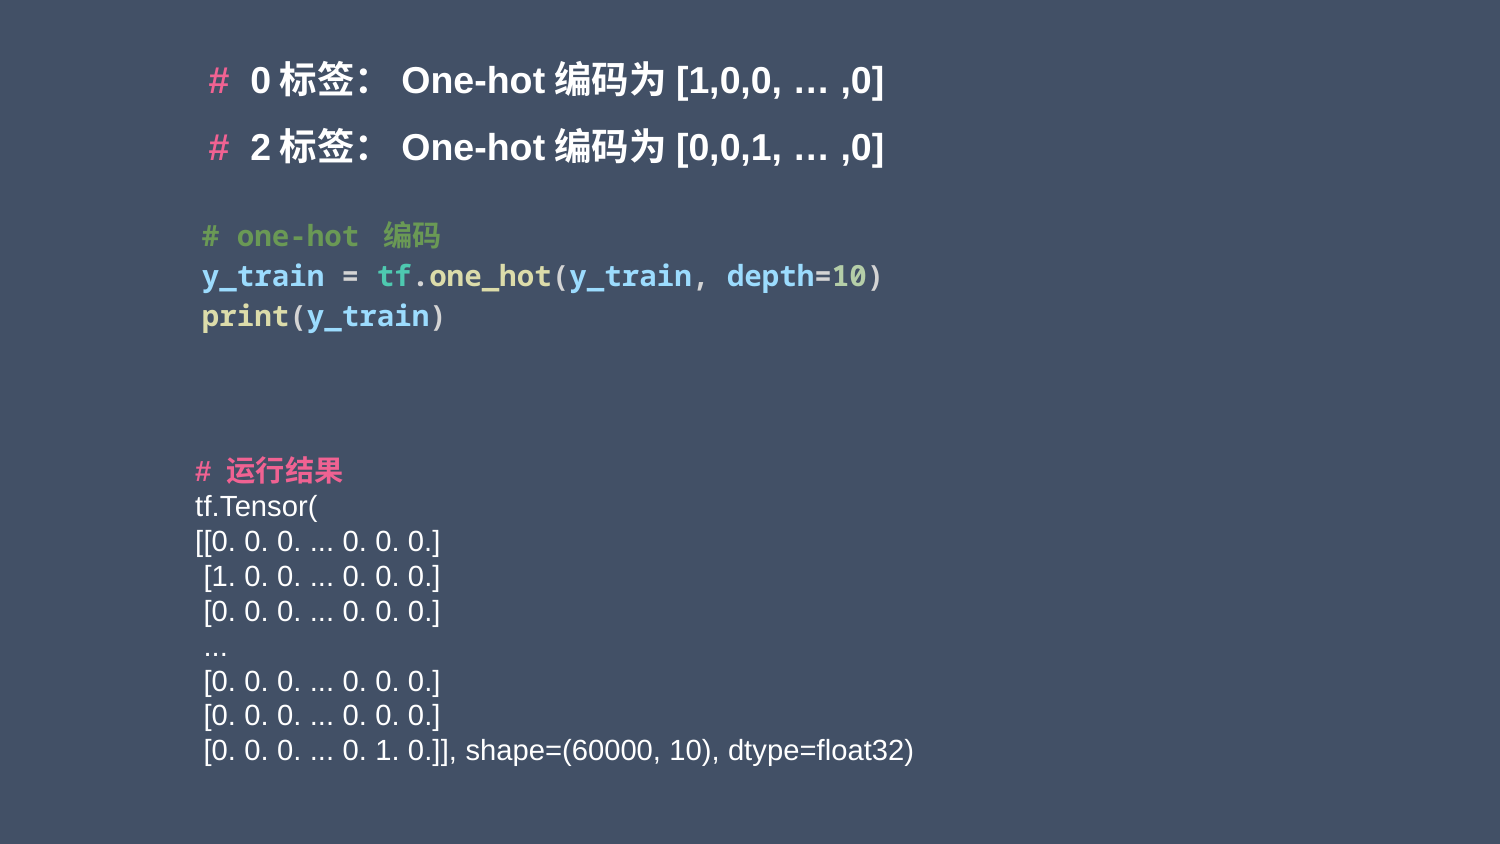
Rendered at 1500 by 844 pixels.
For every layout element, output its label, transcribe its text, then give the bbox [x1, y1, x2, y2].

subtitle # one-hot 编码 y_train = tf.one_hot(y_train, depth=10) print(y_train) [162, 197, 1170, 400]
text_box # 0标签：One-hot编码为[1,0,0, … ,0] # 2标签：One-hot编码为[0,0,1, … ,0] [180, 23, 1354, 183]
text_box # 运行结果 tf.Tensor( [[0. 0. 0. ... 0. 0. 0.] [1. 0. 0. ... 0. 0. 0.] [0. 0. 0. ... 0. 0. 0.] ... [0. 0. 0. ... 0. 0. 0.] [0. 0. 0. ... 0. 0. 0.] [0. 0. 0. ... 0. 1. 0.]], shape=(60000, 10), dtype=float32) [180, 444, 1092, 774]
